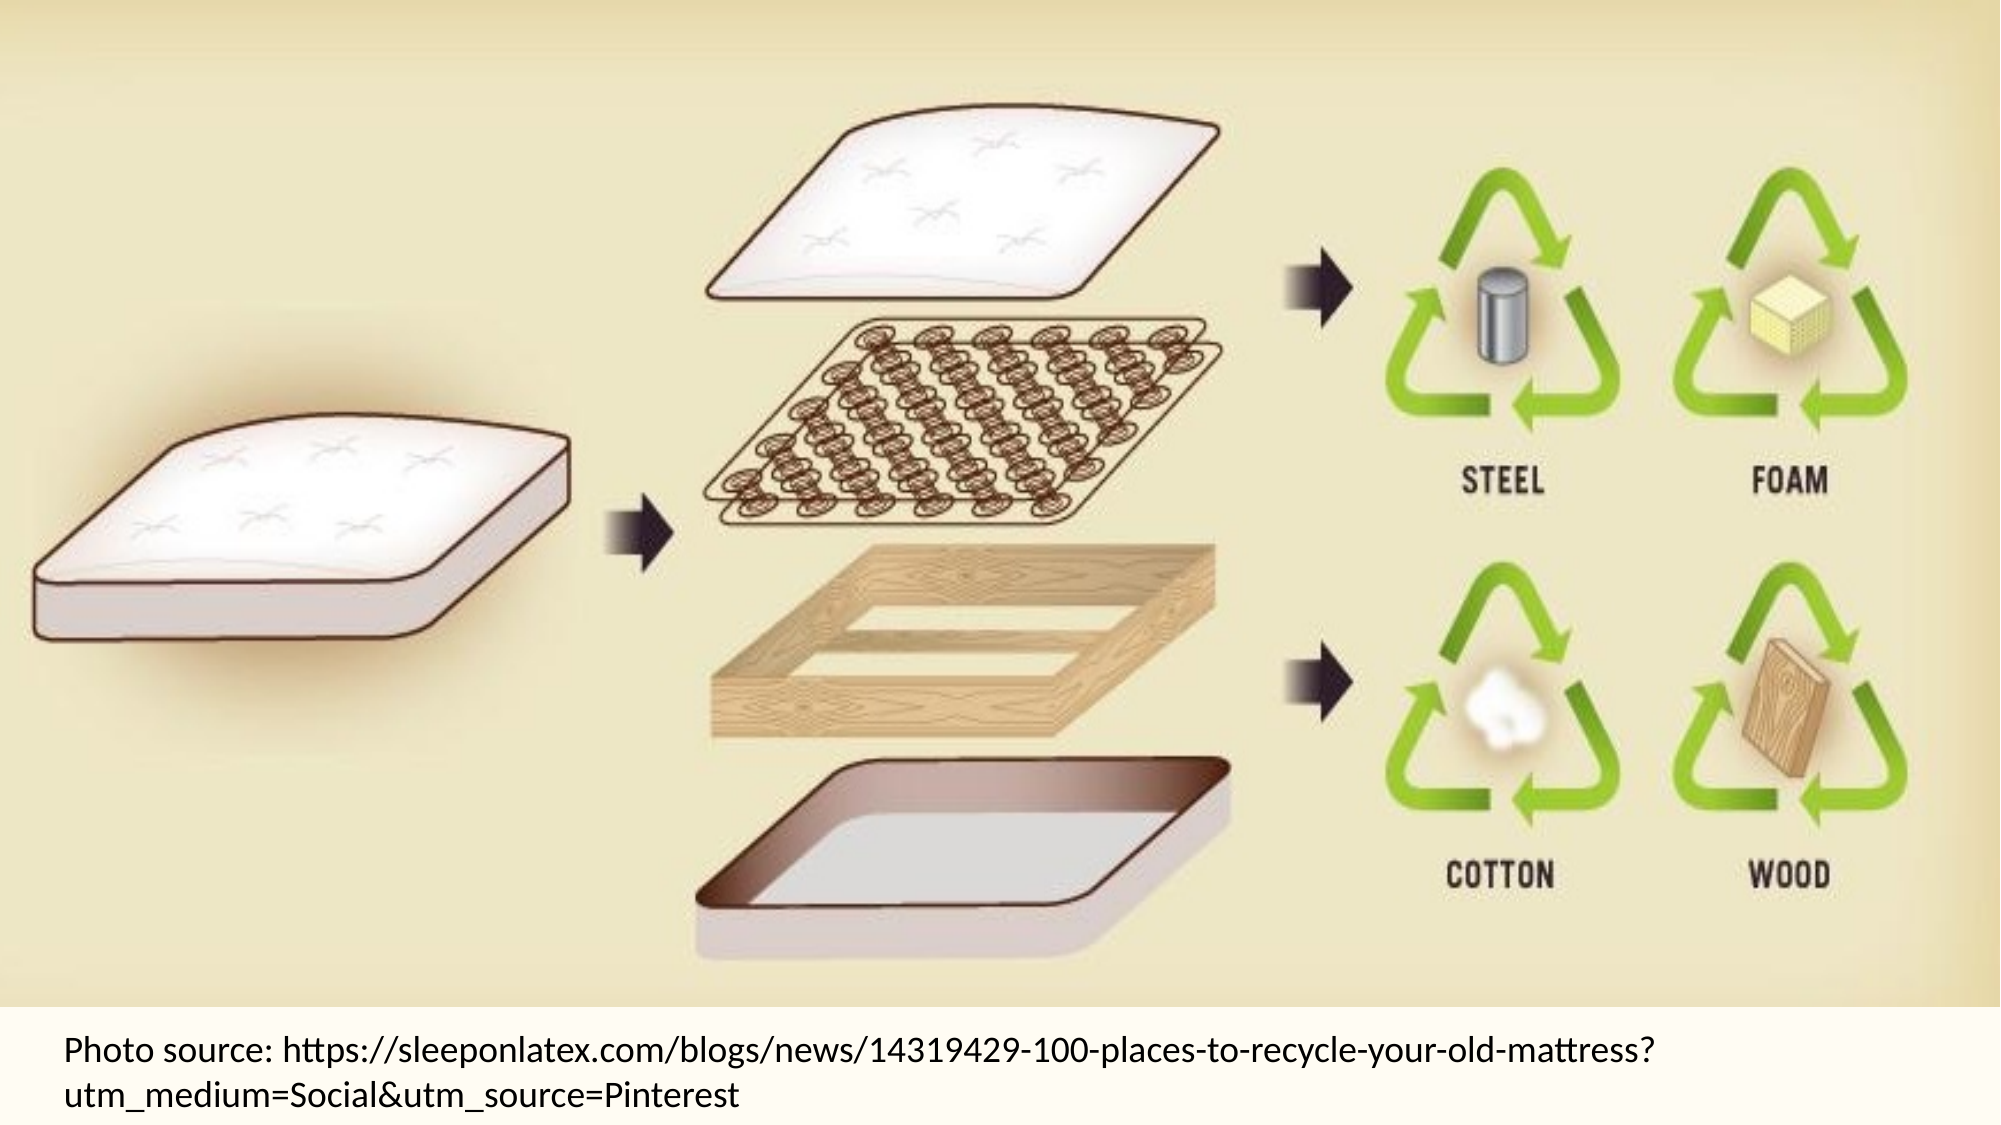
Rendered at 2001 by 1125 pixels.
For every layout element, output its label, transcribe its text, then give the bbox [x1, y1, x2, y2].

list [0, 0, 2000, 1007]
text_box Photo source: https://sleeponlatex.com/blogs/news/14319429-100-places-to-recycle-your-old-mattress?utm_medium=Social&utm_source=Pinterest [48, 1017, 1931, 1123]
